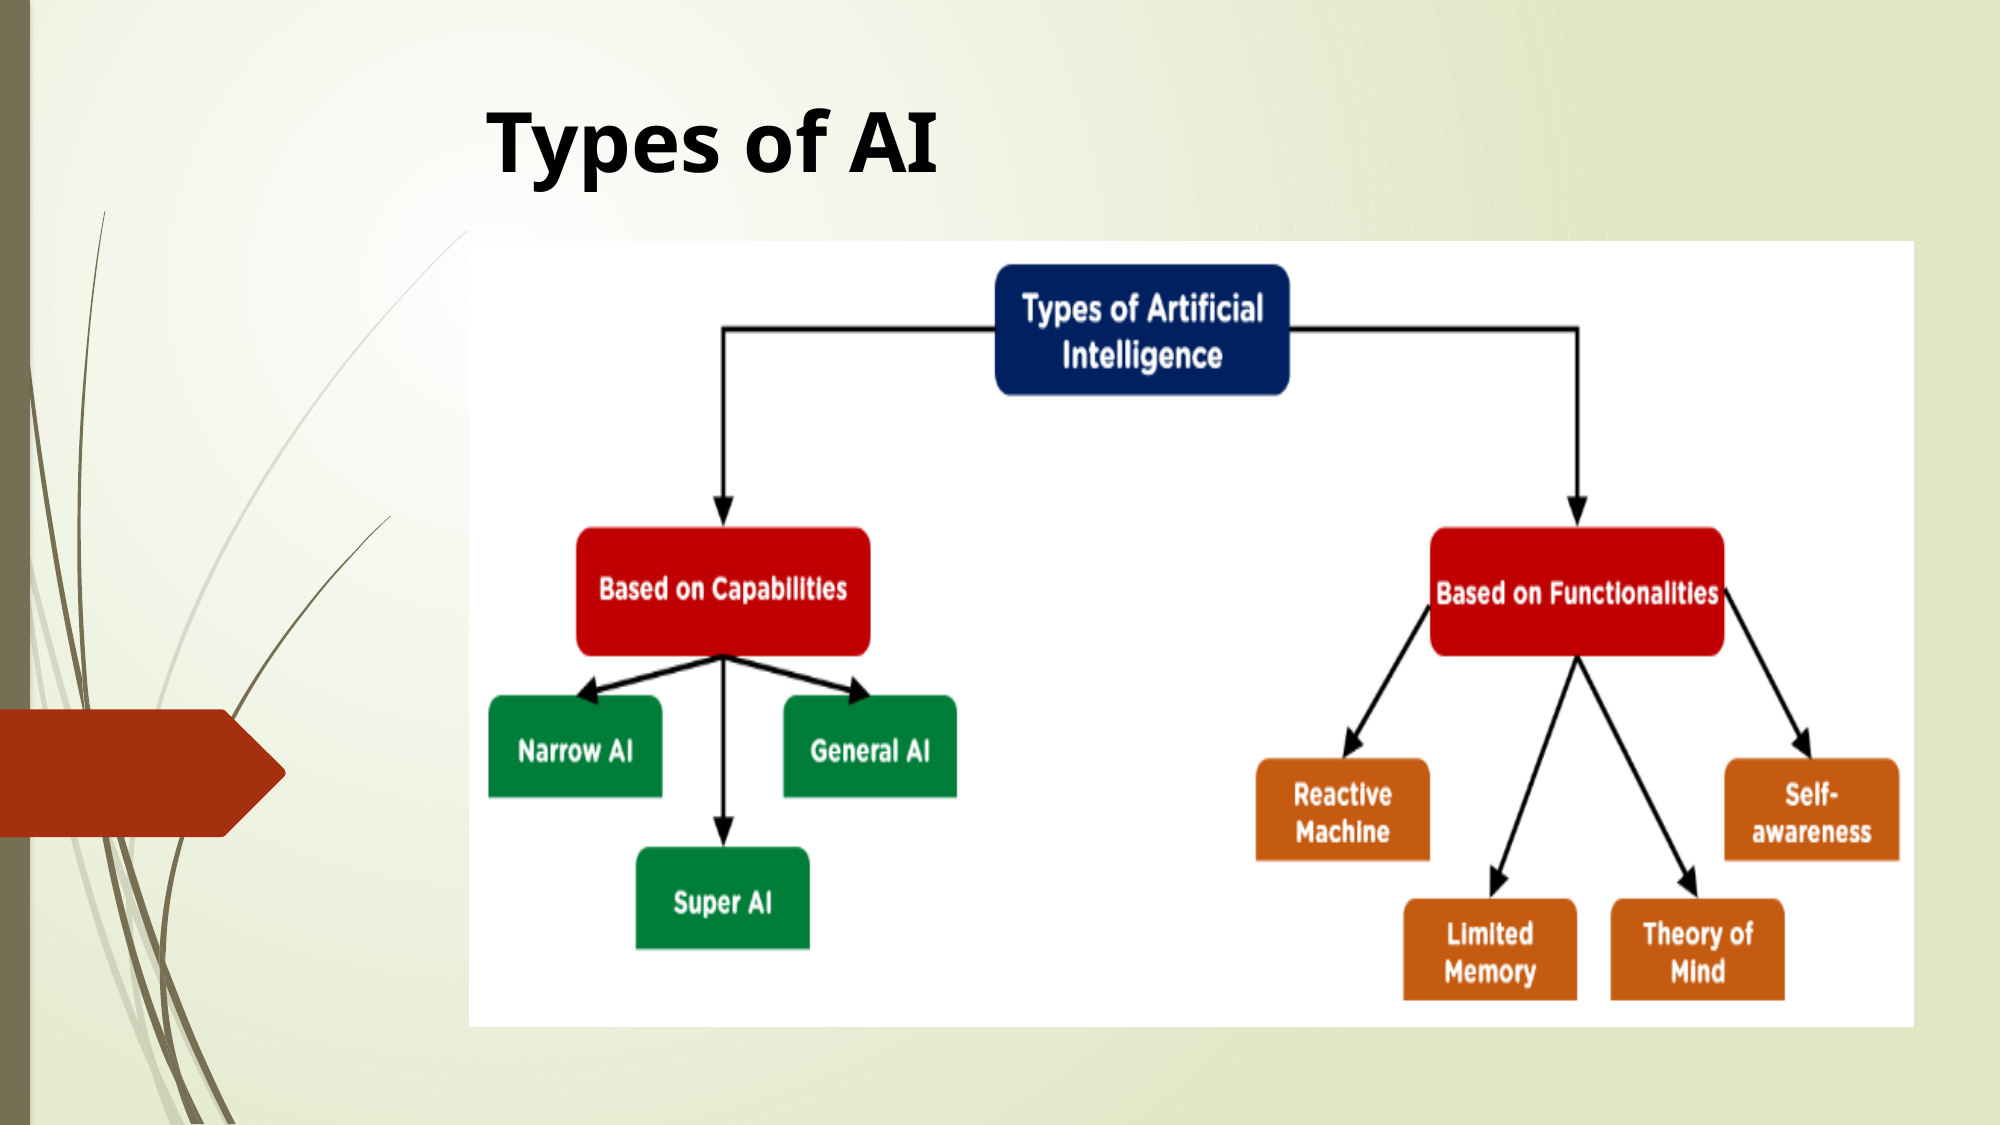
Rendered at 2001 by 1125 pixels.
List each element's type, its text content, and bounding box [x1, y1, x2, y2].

picture [469, 241, 1914, 1027]
text_box Types of AI [469, 80, 1914, 197]
